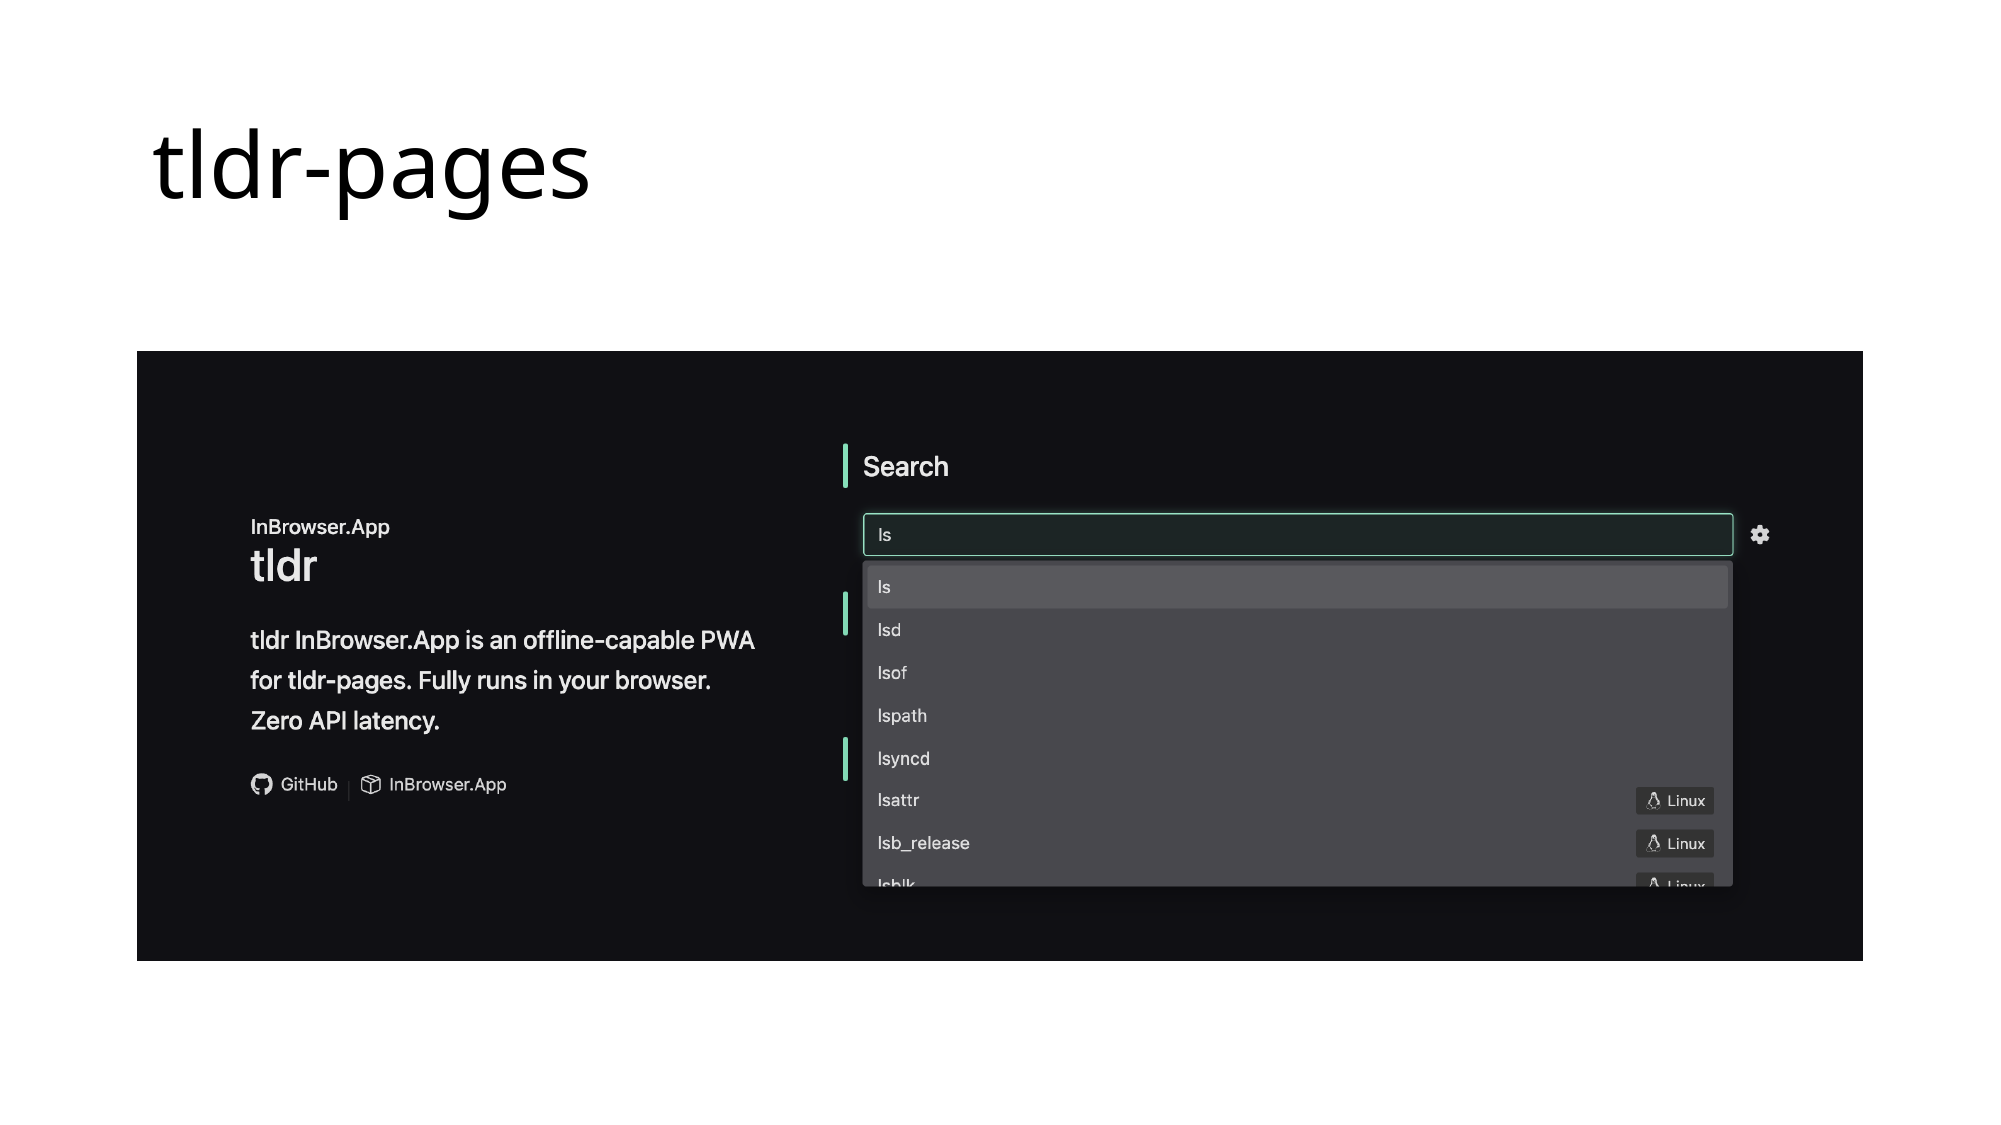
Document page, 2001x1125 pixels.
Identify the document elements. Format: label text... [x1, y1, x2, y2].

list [137, 351, 1863, 961]
title tldr-pages [137, 59, 1863, 278]
